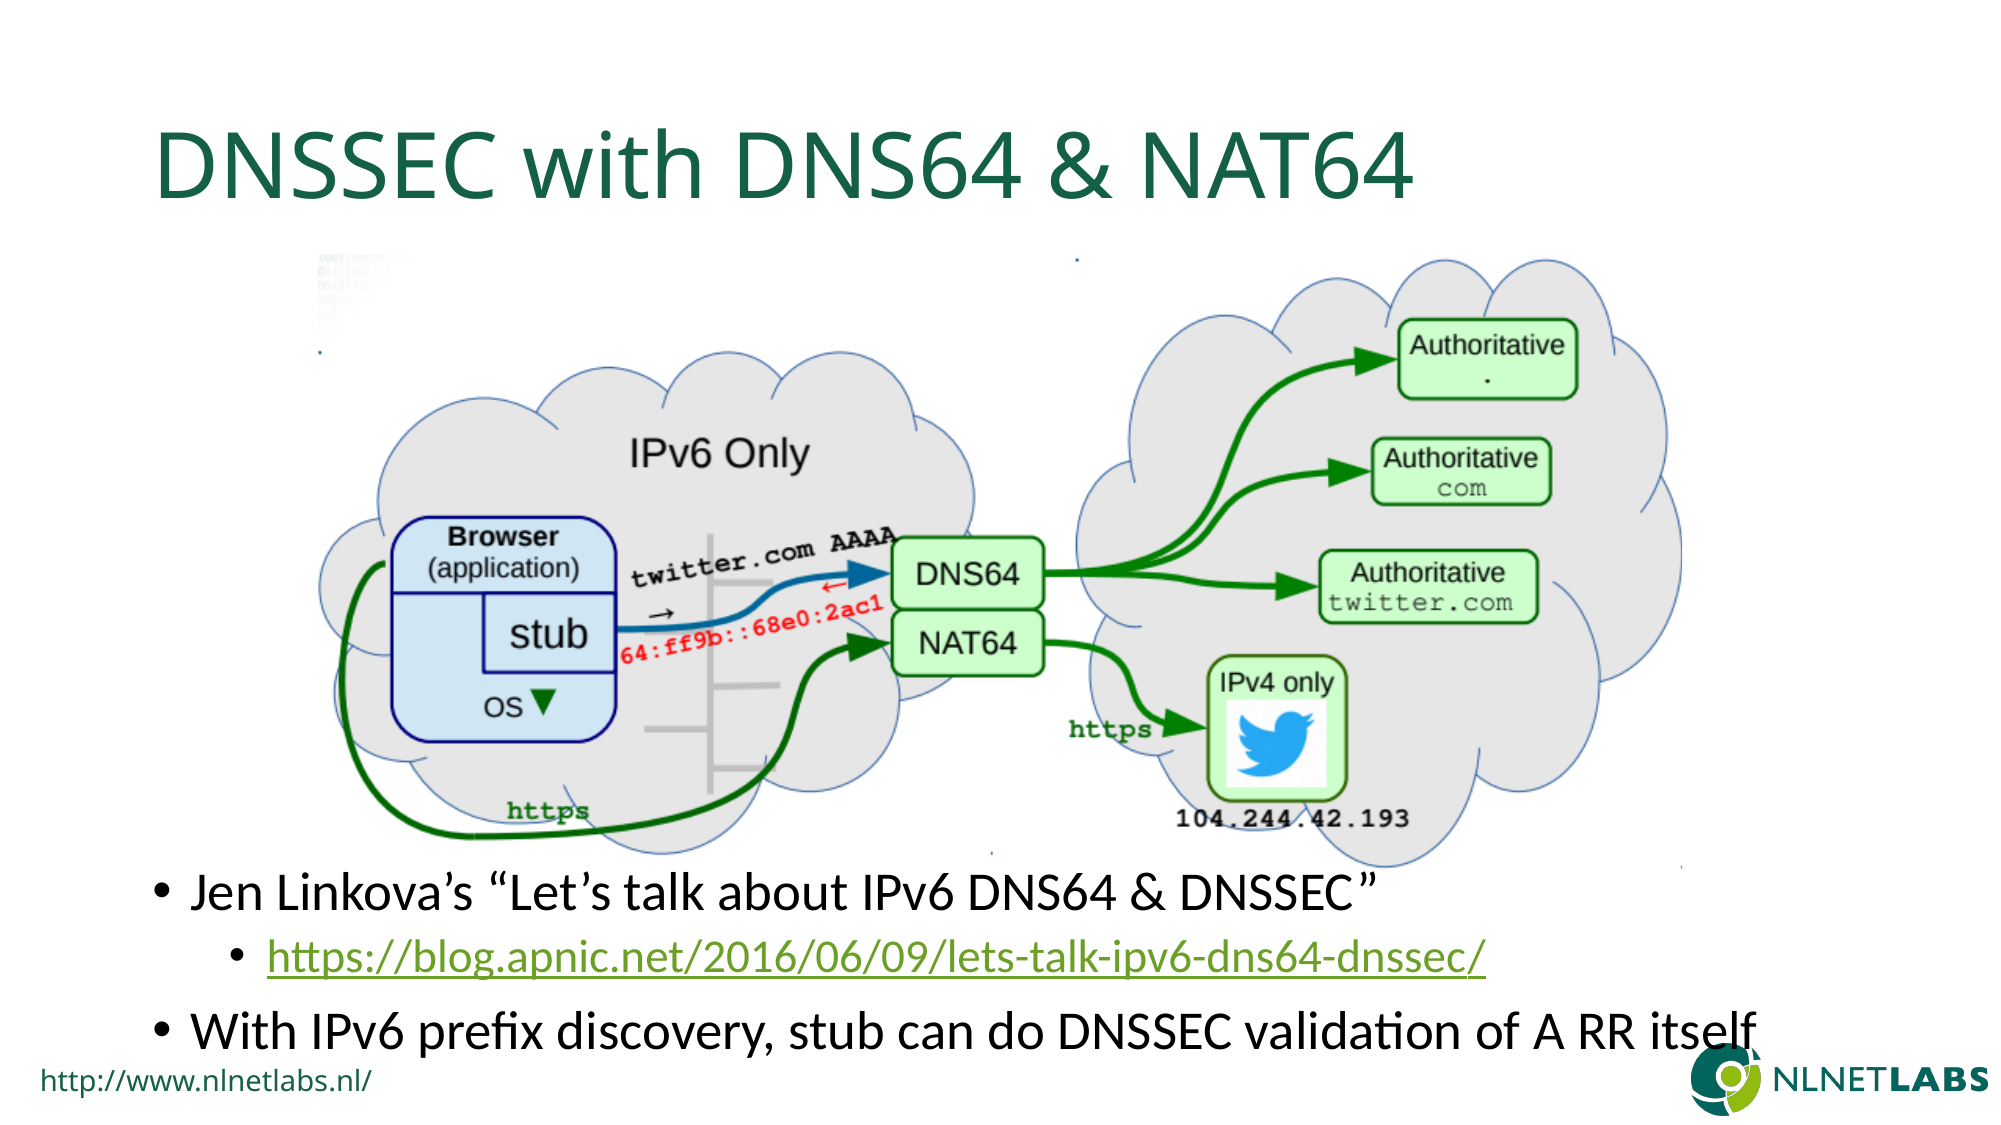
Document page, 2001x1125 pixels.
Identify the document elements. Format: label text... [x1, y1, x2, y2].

picture [317, 254, 1683, 871]
picture [1691, 1043, 1988, 1116]
list Jen Linkova’s “Let’s talk about IPv6 DNS64 & DNSSEC” https://blog.apnic.net/2016/06/09/lets-talk-ipv6-dns64-dnssec/ With IPv6 prefix discovery, stub can do DNSSEC validation of A RR itself [137, 299, 1863, 1083]
title DNSSEC with DNS64 & NAT64 [137, 59, 1863, 278]
